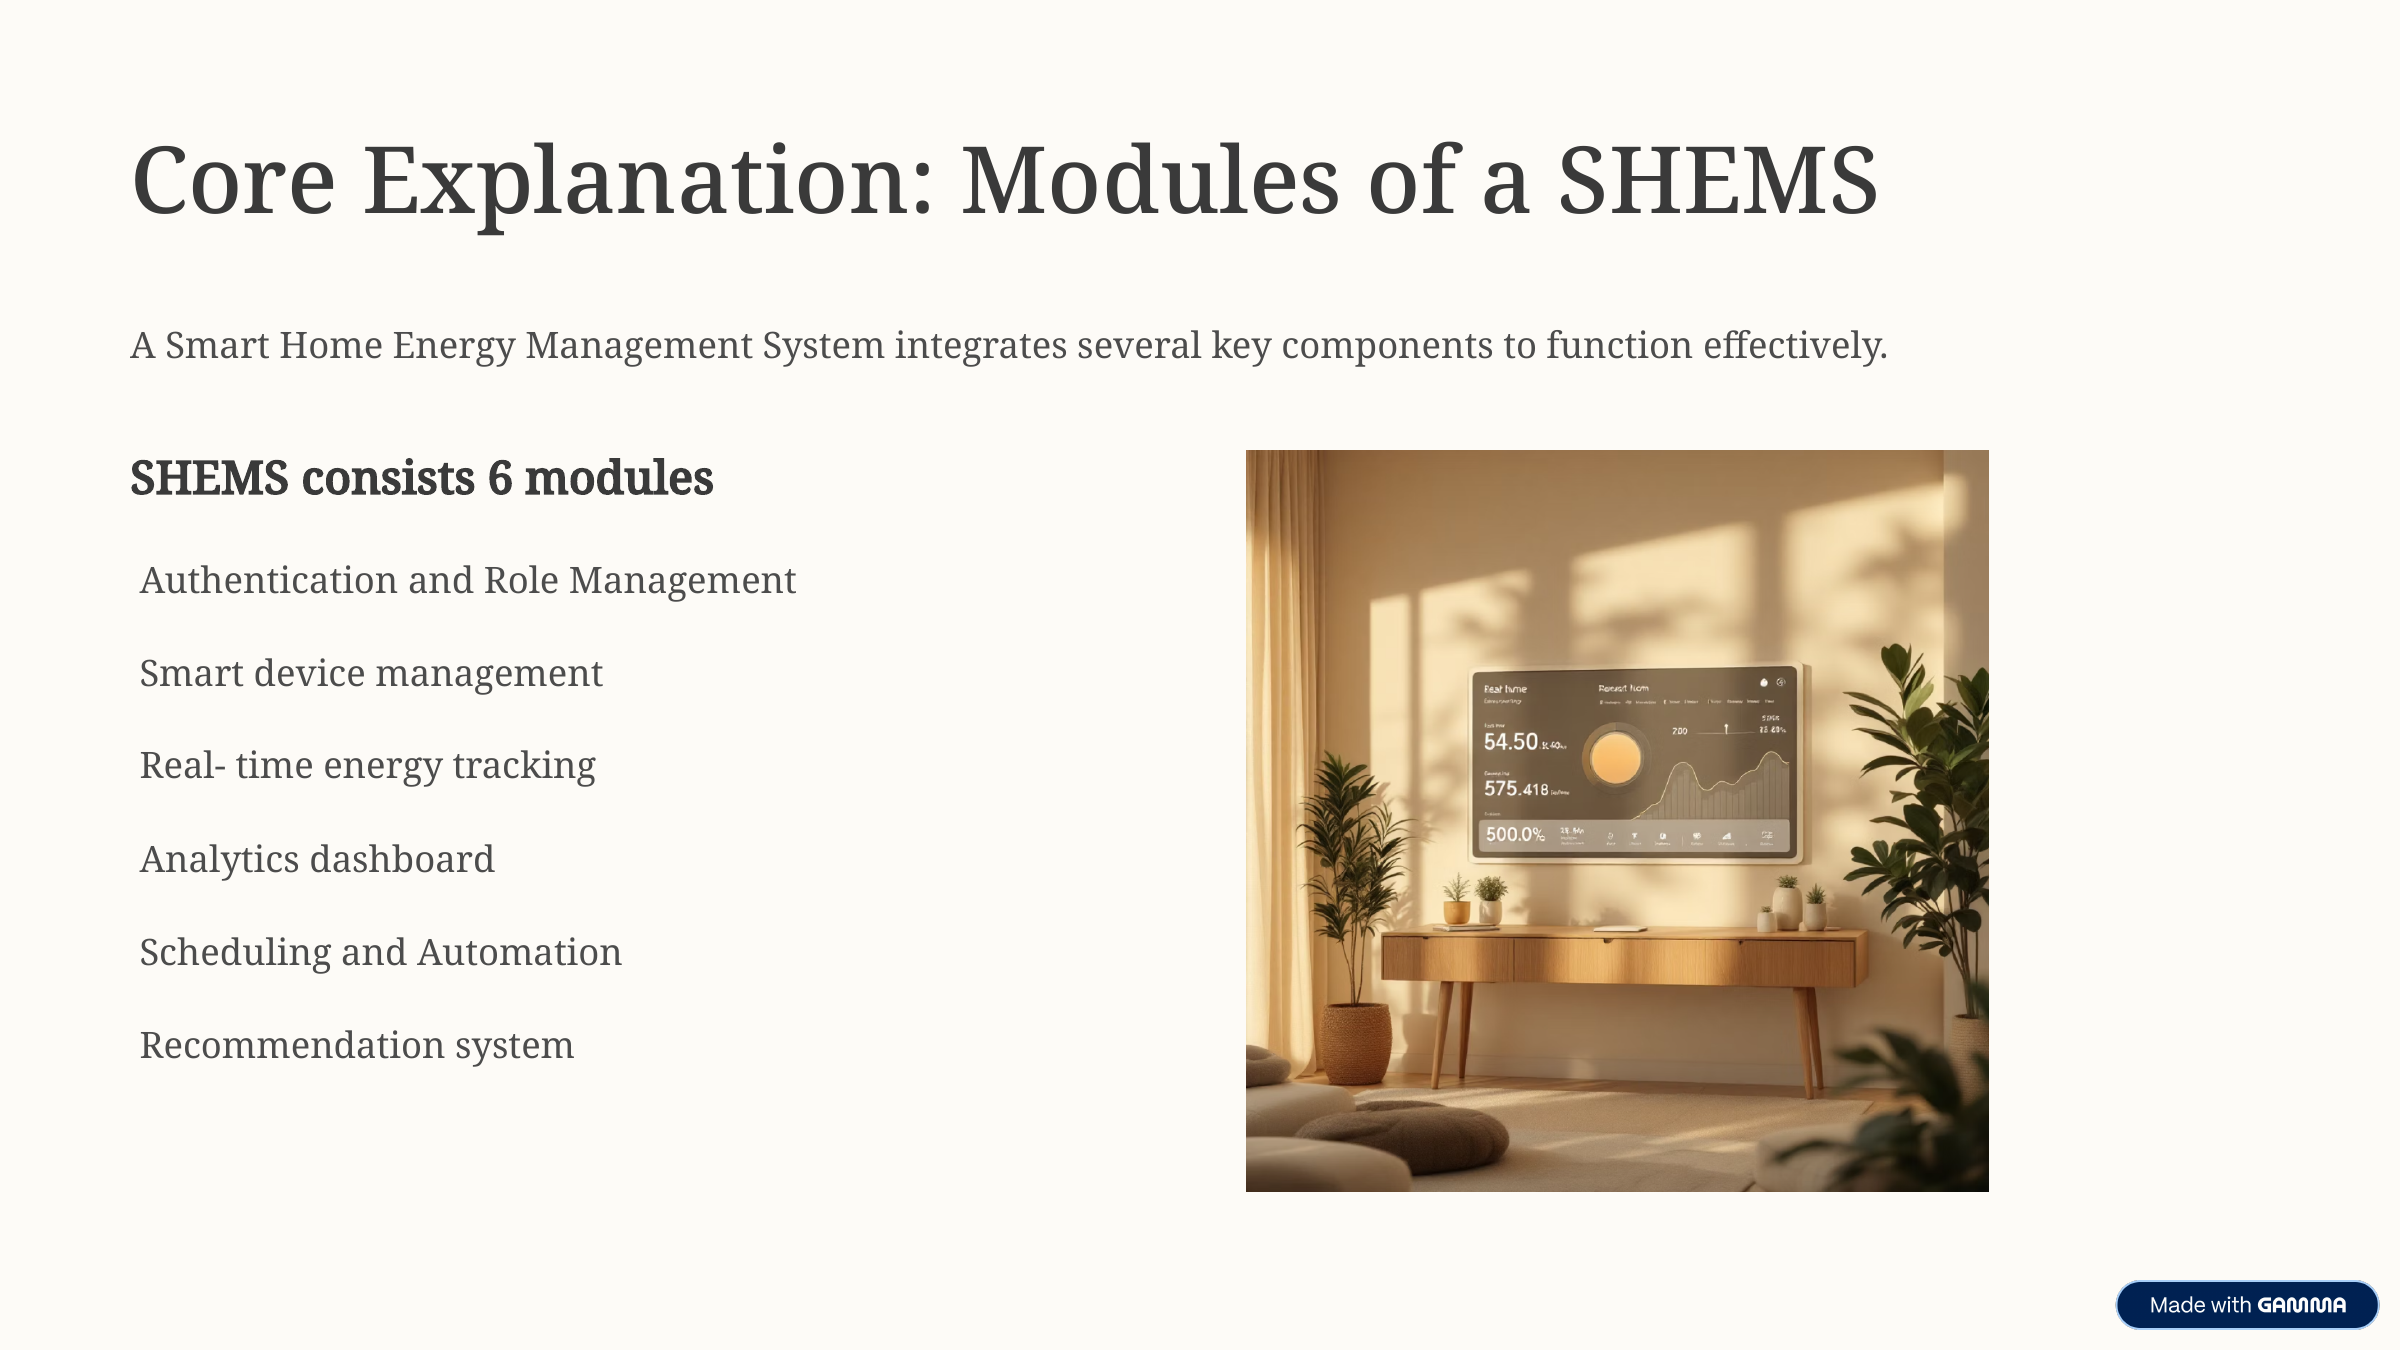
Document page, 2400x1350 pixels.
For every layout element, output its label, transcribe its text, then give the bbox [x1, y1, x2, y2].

picture [2106, 1271, 2389, 1339]
text_box Smart device management [130, 633, 1155, 694]
text_box SHEMS consists 6 modules [130, 445, 747, 504]
text_box Recommendation system [130, 1005, 1155, 1066]
text_box Analytics dashboard [130, 819, 1155, 880]
text_box Authentication and Role Management [130, 540, 1155, 601]
picture [1246, 450, 1989, 1192]
text_box Core Explanation: Modules of a SHEMS [130, 116, 1887, 233]
text_box Real- time energy tracking [130, 726, 1155, 787]
text_box A Smart Home Energy Management System integrates several key components to function effectively. [130, 306, 2270, 367]
text_box Scheduling and Automation [130, 912, 1155, 973]
